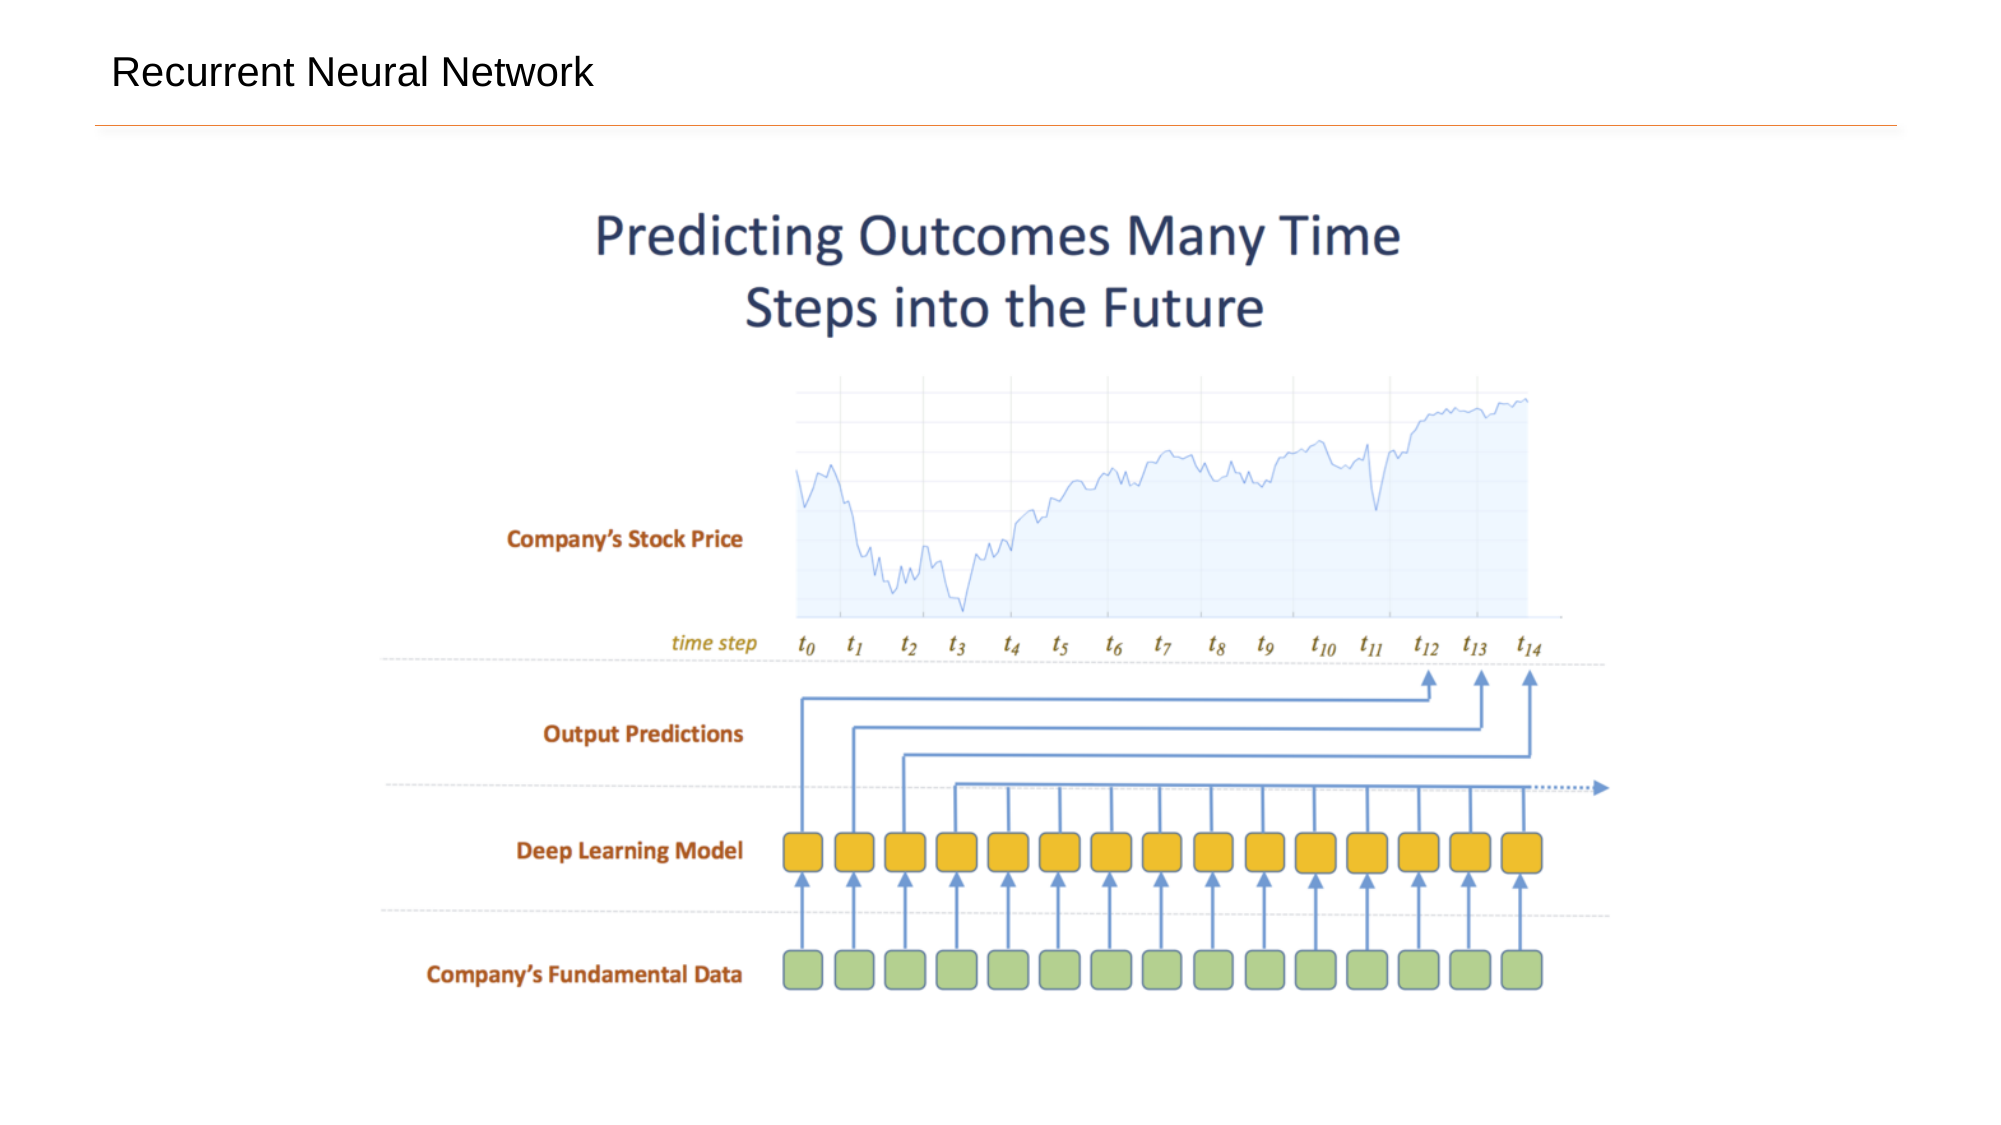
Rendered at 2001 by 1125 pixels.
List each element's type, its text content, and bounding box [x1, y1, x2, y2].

picture [358, 126, 1633, 1111]
text_box Recurrent Neural Network [96, 36, 610, 102]
